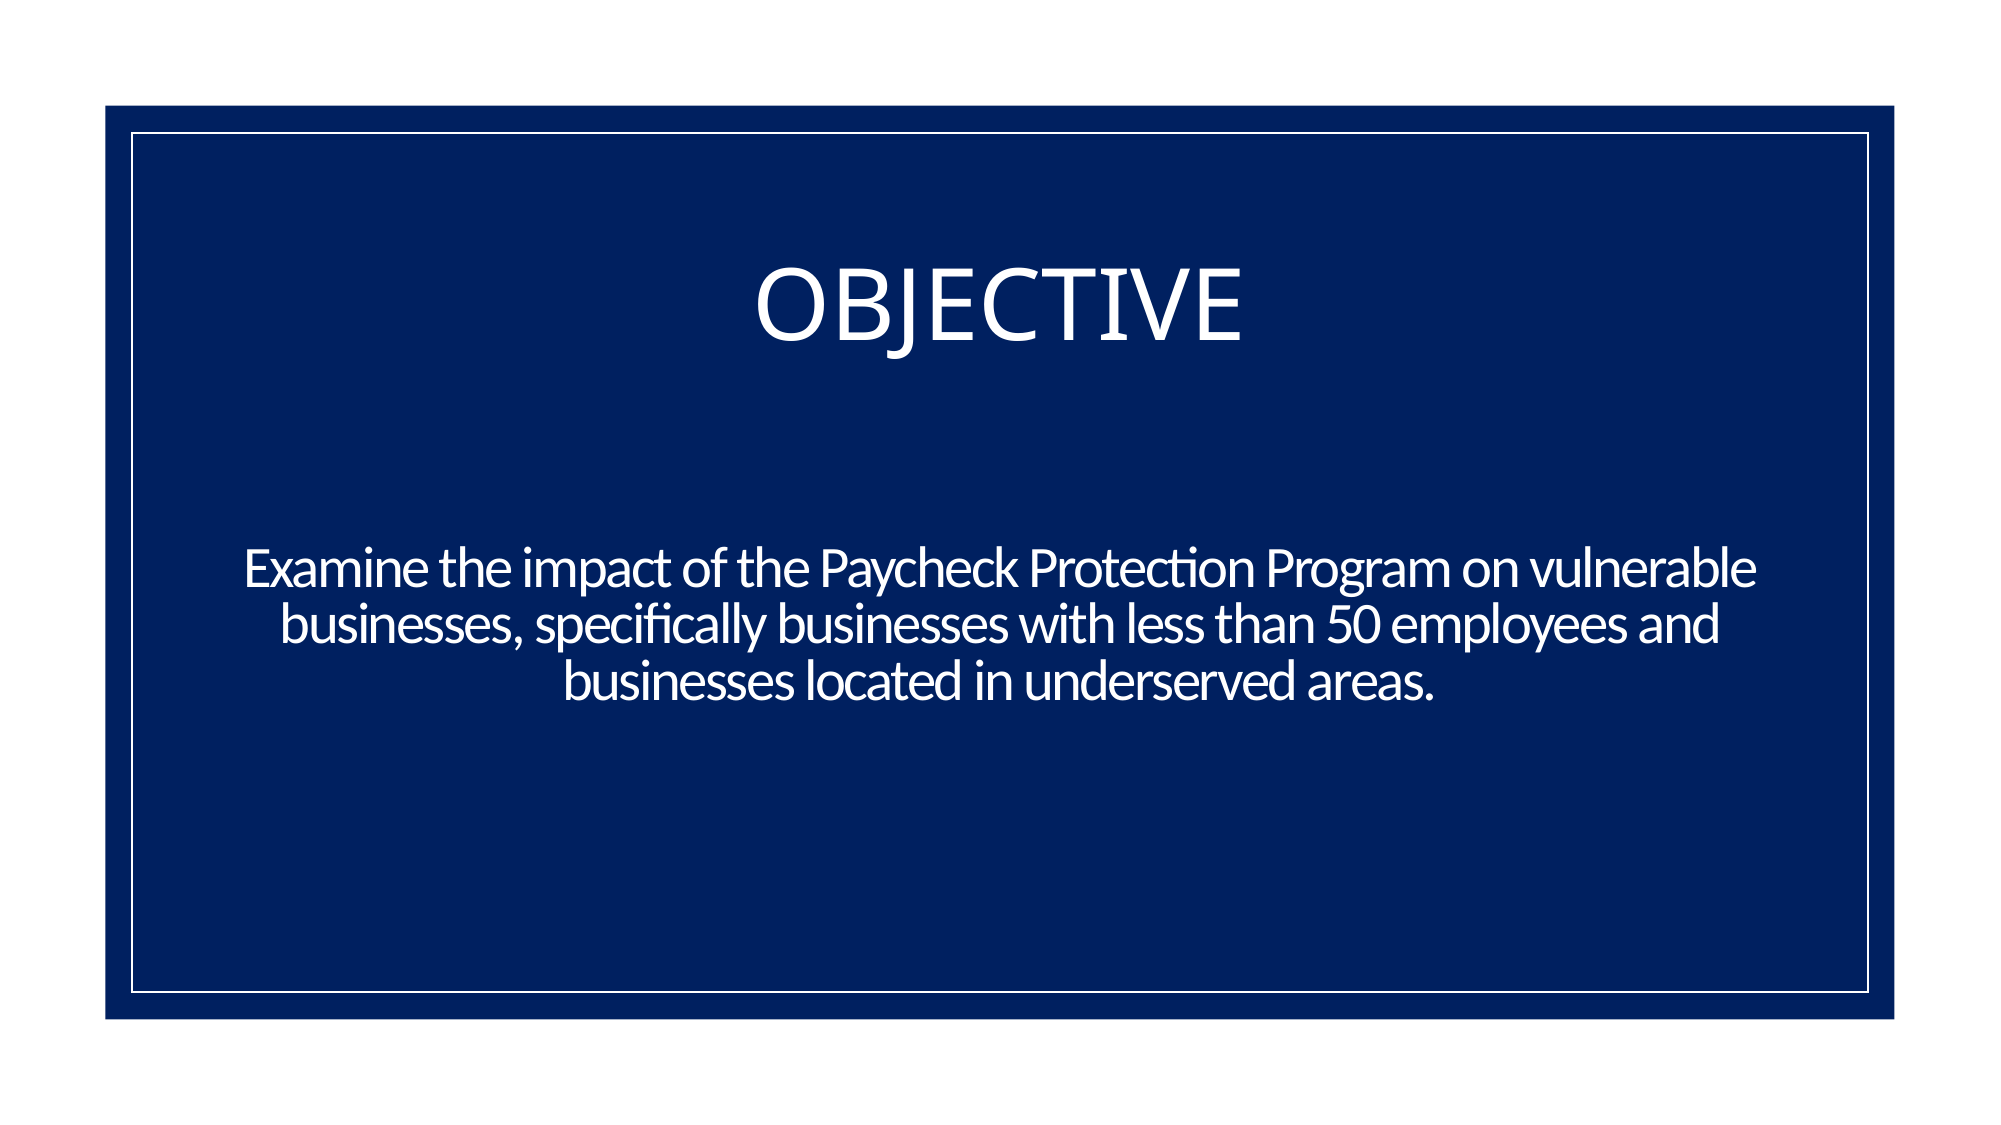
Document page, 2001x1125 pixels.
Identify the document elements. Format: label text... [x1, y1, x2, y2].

text_box [131, 132, 1869, 993]
text_box [104, 104, 1895, 1020]
text_box [0, 0, 2000, 1125]
text_box OBJECTIVE [499, 232, 1501, 368]
title Examine the impact of the Paycheck Protection Program on vulnerable businesses, specifically businesses with less than 50 employees and businesses located in underserved areas. [212, 422, 1788, 838]
